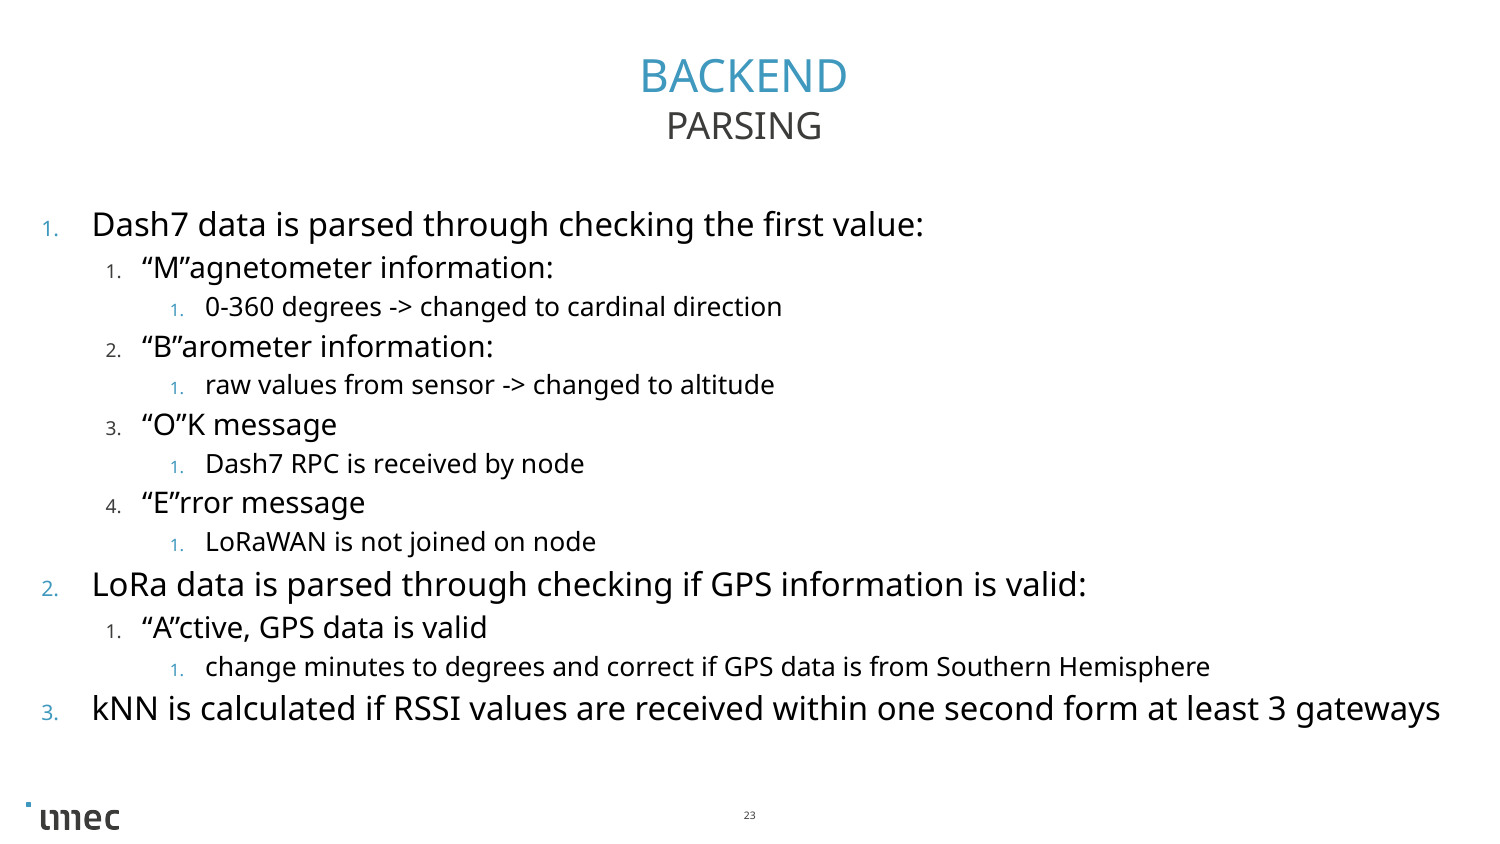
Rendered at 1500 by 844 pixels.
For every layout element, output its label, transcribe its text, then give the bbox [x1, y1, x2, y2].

list Parsing [26, 94, 1463, 156]
title Backend [26, 38, 1463, 94]
list Dash7 data is parsed through checking the first value: “M”agnetometer information: 0-360 degrees -> changed to cardinal direction “B”arometer information: raw values from sensor -> changed to altitude “O”K message Dash7 RPC is received by node “E”rror message LoRaWAN is not joined on node LoRa data is parsed through checking if GPS information is valid: “A”ctive, GPS data is valid change minutes to degrees and correct if GPS data is from Southern Hemisphere kNN is calculated if RSSI values are received within one second form at least 3 gateways [26, 175, 1463, 756]
slide_number 23 [679, 802, 821, 831]
picture [26, 802, 119, 830]
